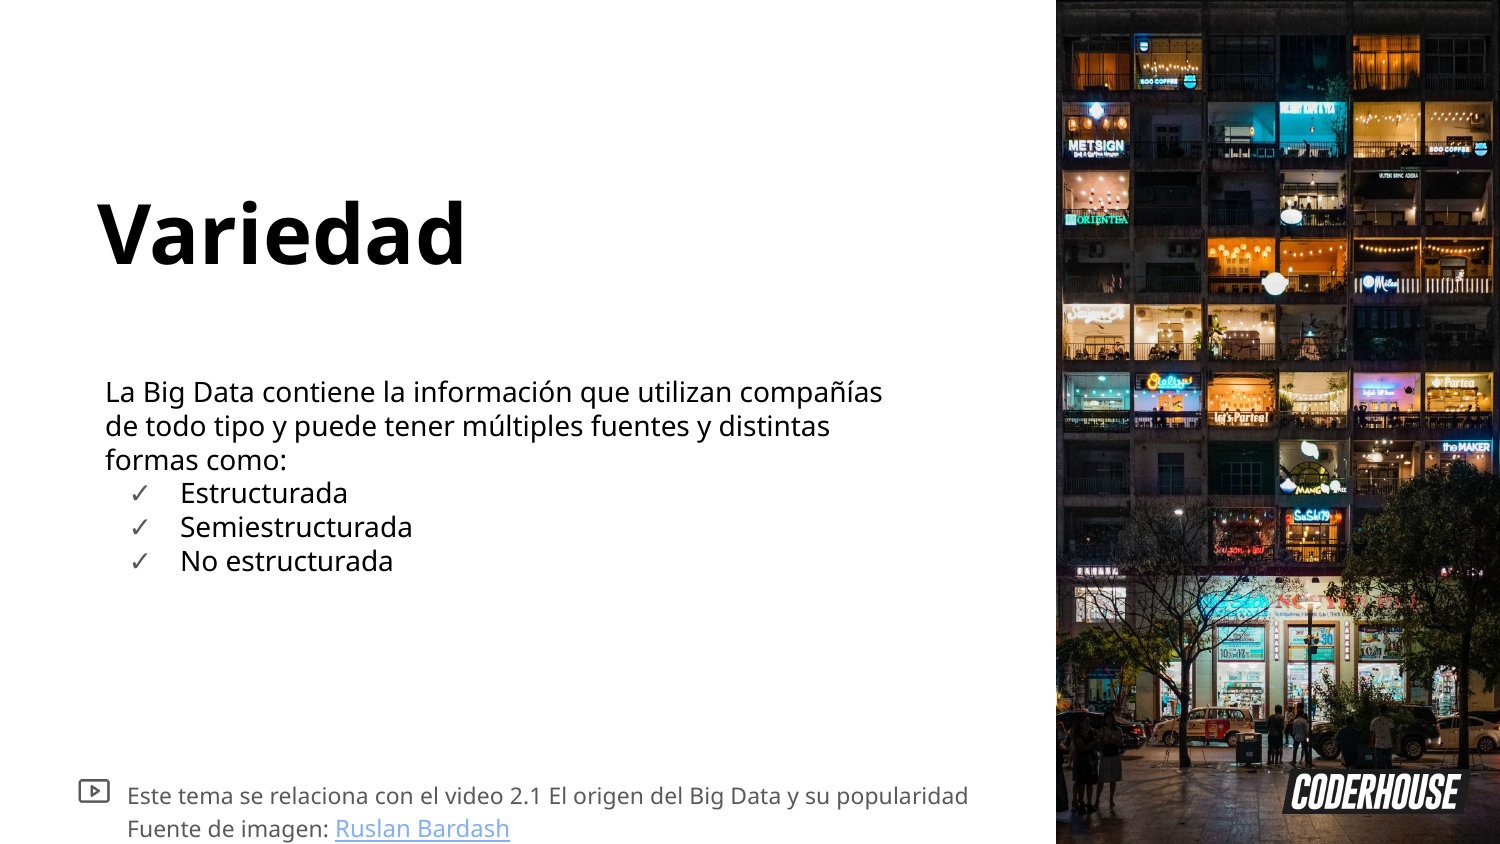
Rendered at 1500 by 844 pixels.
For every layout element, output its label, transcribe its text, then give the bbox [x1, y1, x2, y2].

picture [1056, 0, 1500, 844]
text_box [74, 762, 1201, 844]
text_box La Big Data contiene la información que utilizan compañías de todo tipo y puede tener múltiples fuentes y distintas formas como: Estructurada Semiestructurada No estructurada [90, 359, 909, 626]
text_box Variedad [82, 177, 901, 298]
